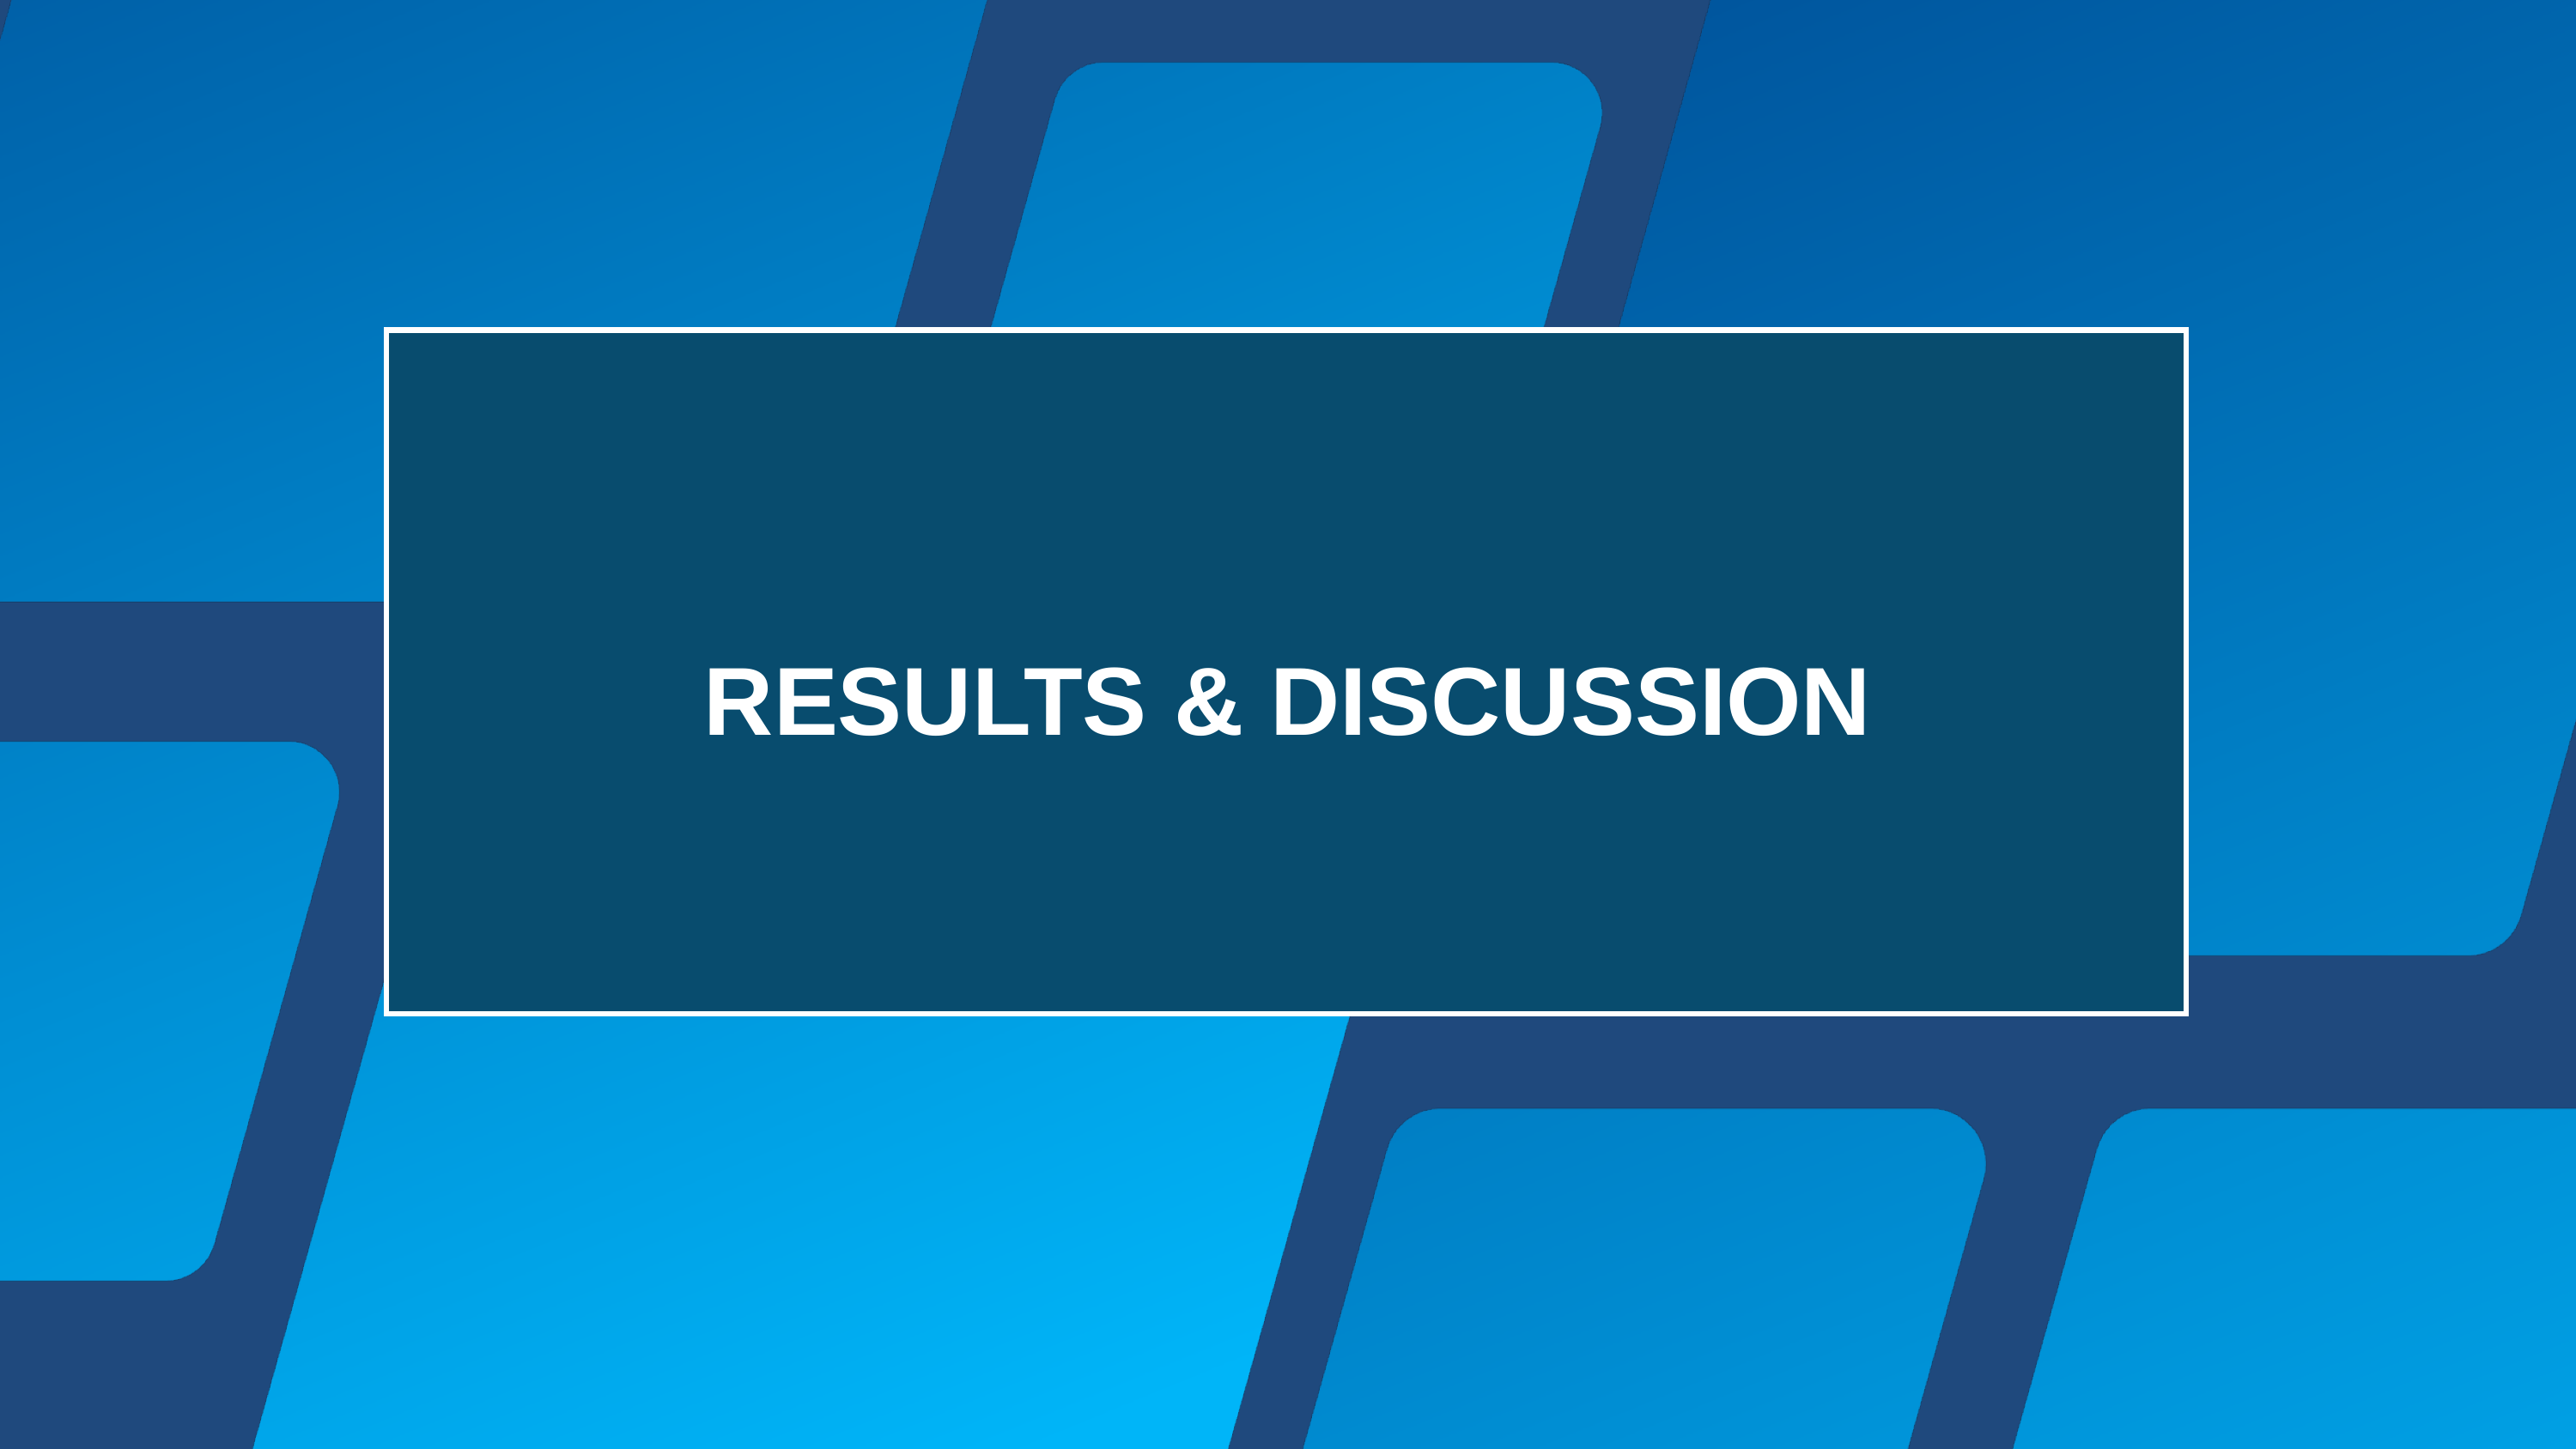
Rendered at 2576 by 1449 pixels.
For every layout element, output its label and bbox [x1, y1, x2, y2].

text_box [0, 0, 1609, 1449]
text_box [386, 330, 2187, 1015]
text_box [1609, 0, 2576, 1449]
